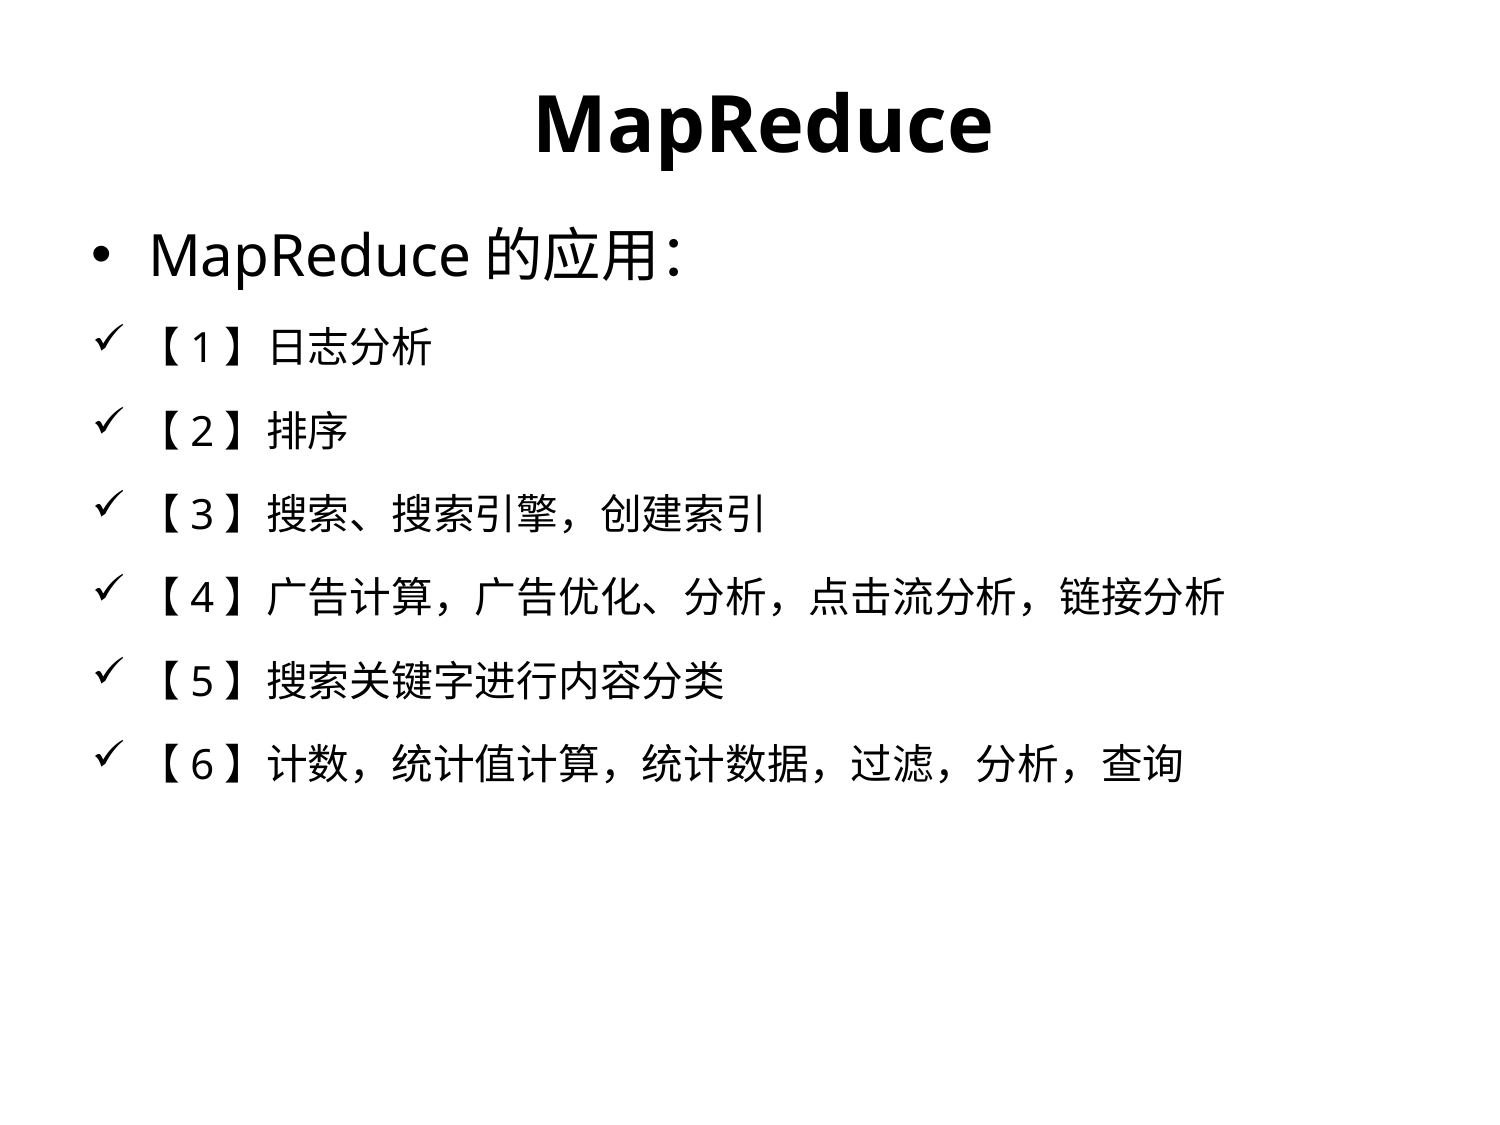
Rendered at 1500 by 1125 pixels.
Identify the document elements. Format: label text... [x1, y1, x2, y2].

list MapReduce的应用： 【1】日志分析 【2】排序 【3】搜索、搜索引擎，创建索引 【4】广告计算，广告优化、分析，点击流分析，链接分析 【5】搜索关键字进行内容分类 【6】计数，统计值计算，统计数据，过滤，分析，查询 [76, 175, 1415, 1050]
title MapReduce [88, 66, 1439, 176]
